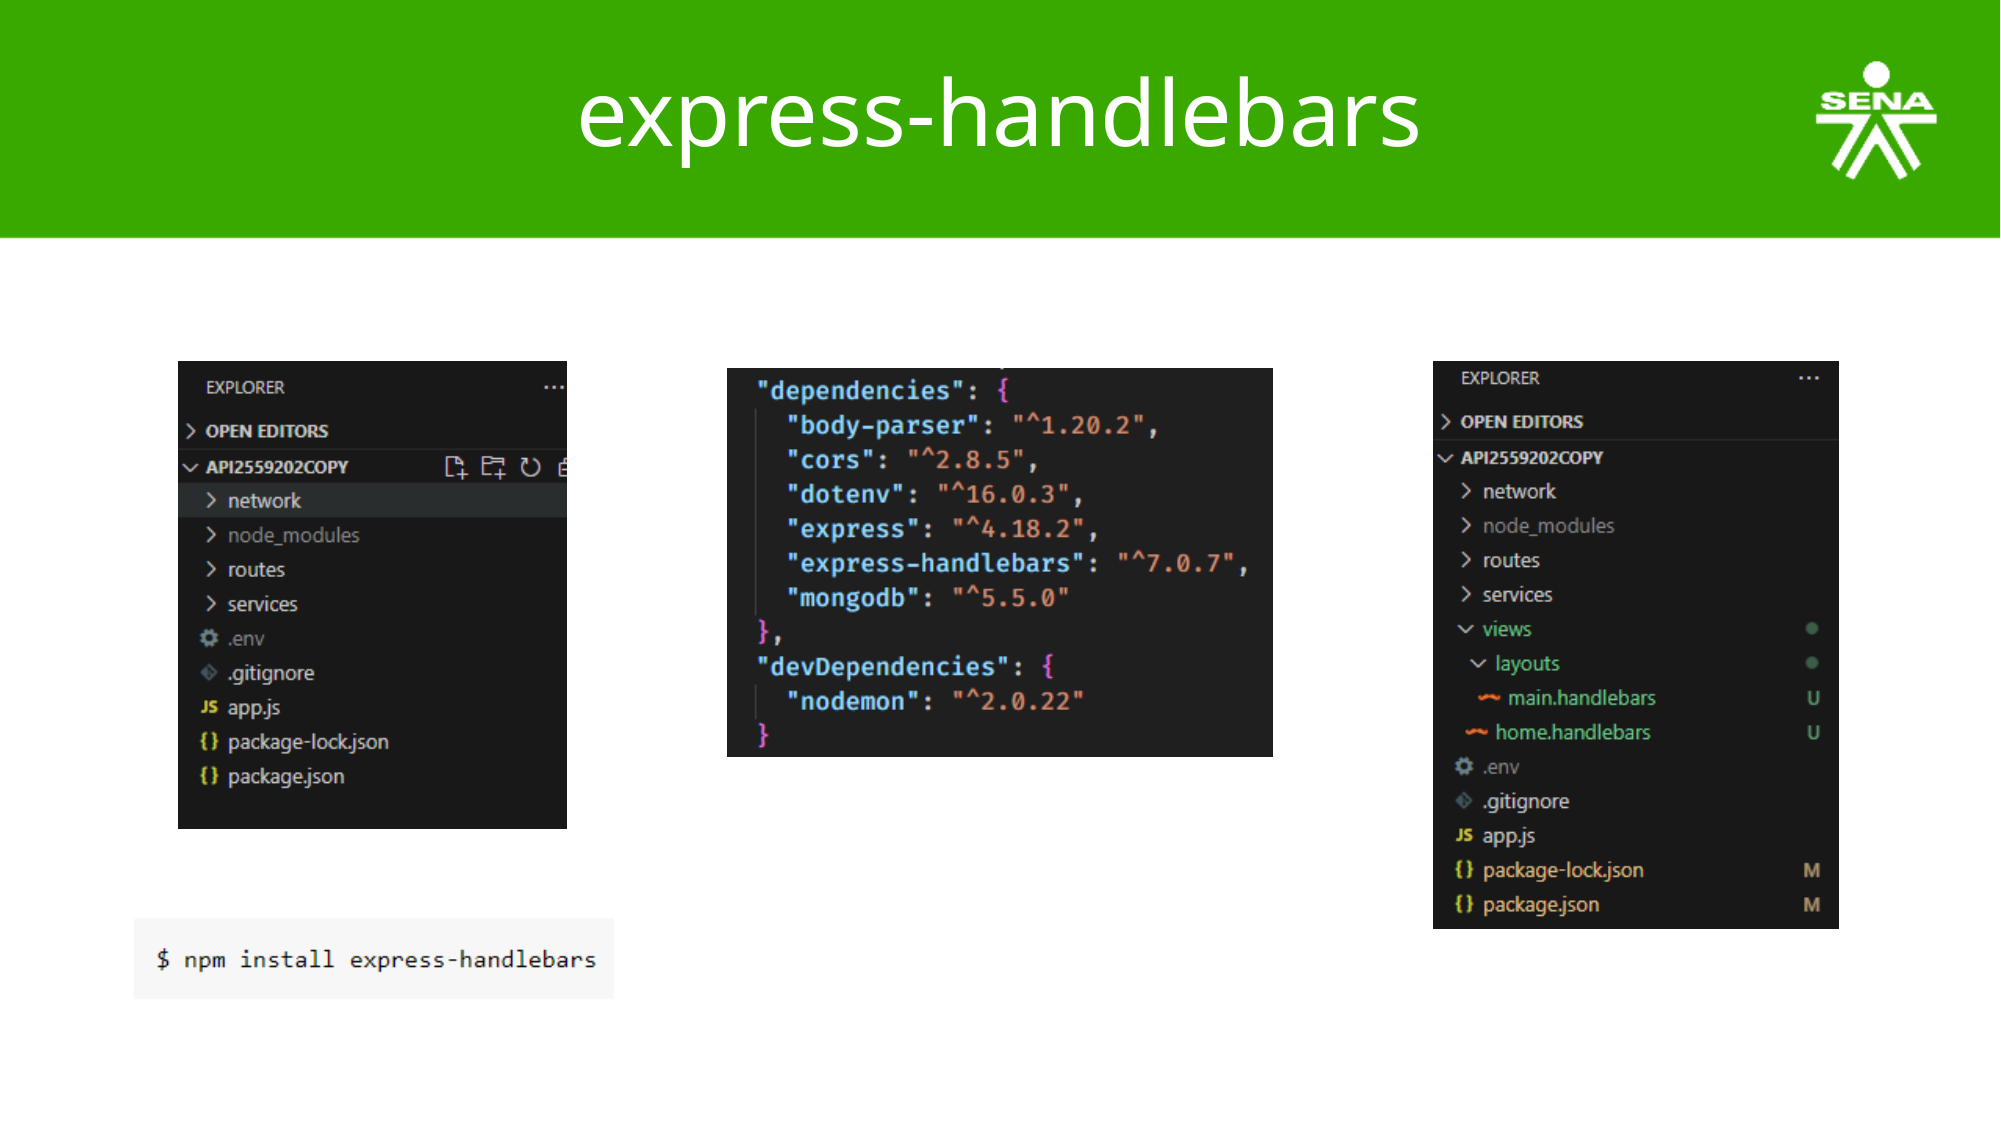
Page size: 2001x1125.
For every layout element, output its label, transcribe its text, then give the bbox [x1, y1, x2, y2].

picture [0, 0, 2001, 1125]
title express-handlebars [137, 7, 1863, 226]
